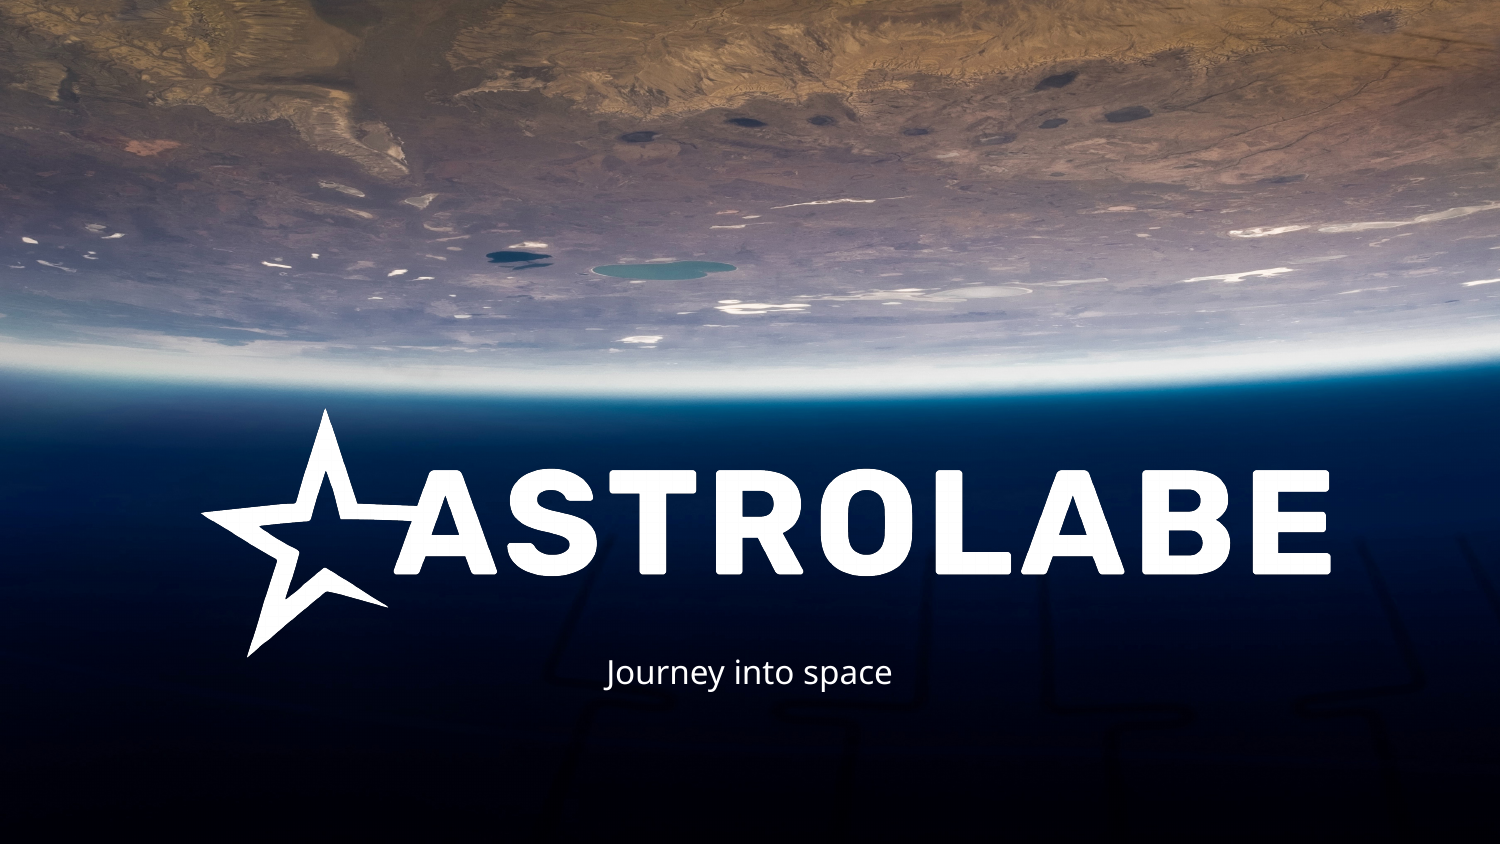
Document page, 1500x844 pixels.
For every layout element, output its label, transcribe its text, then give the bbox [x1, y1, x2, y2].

subtitle Journey into space [320, 665, 1179, 710]
picture [0, 0, 1500, 844]
